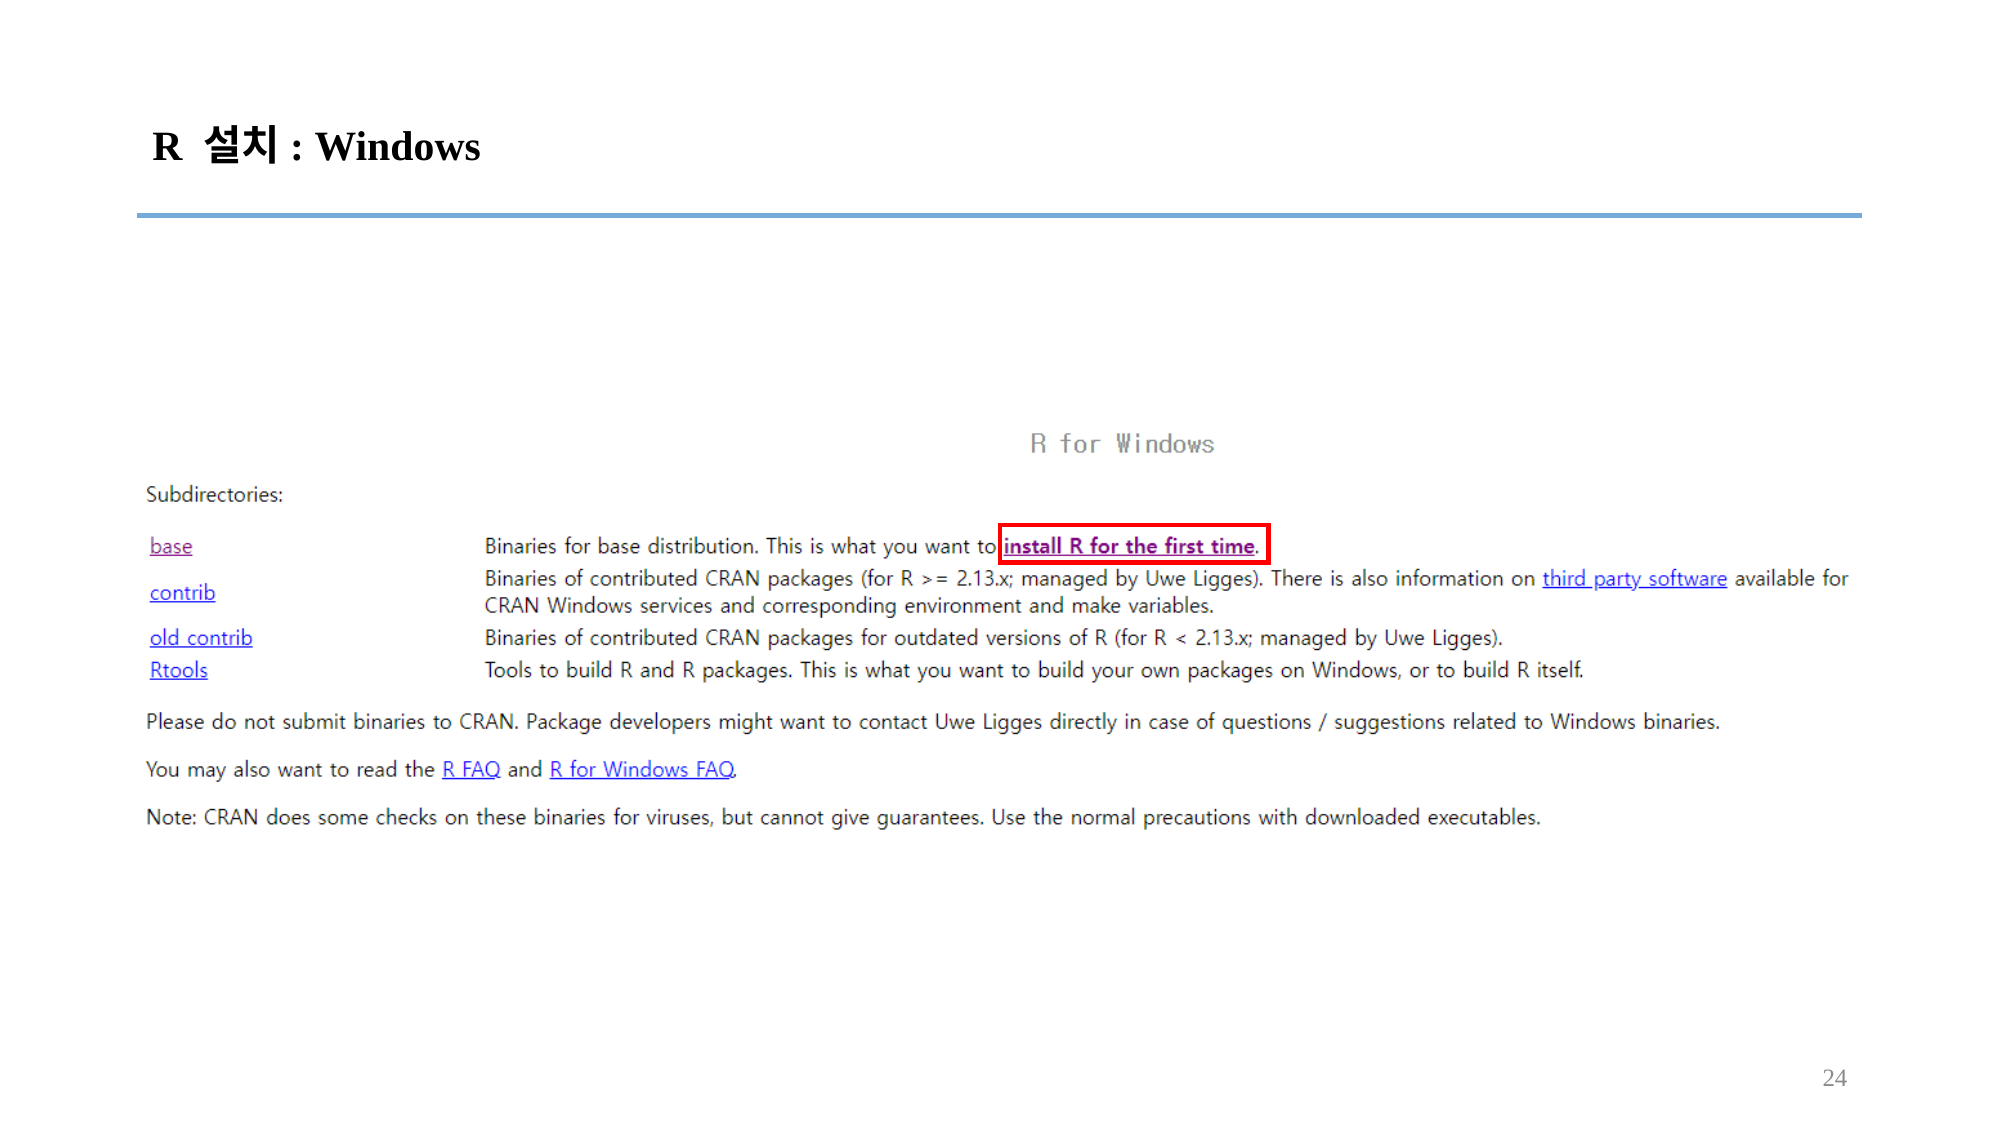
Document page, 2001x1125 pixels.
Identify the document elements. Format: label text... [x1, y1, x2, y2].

slide_number 24 [1412, 1042, 1863, 1103]
title R 설치: Windows [137, 59, 1863, 216]
picture [137, 427, 1863, 831]
